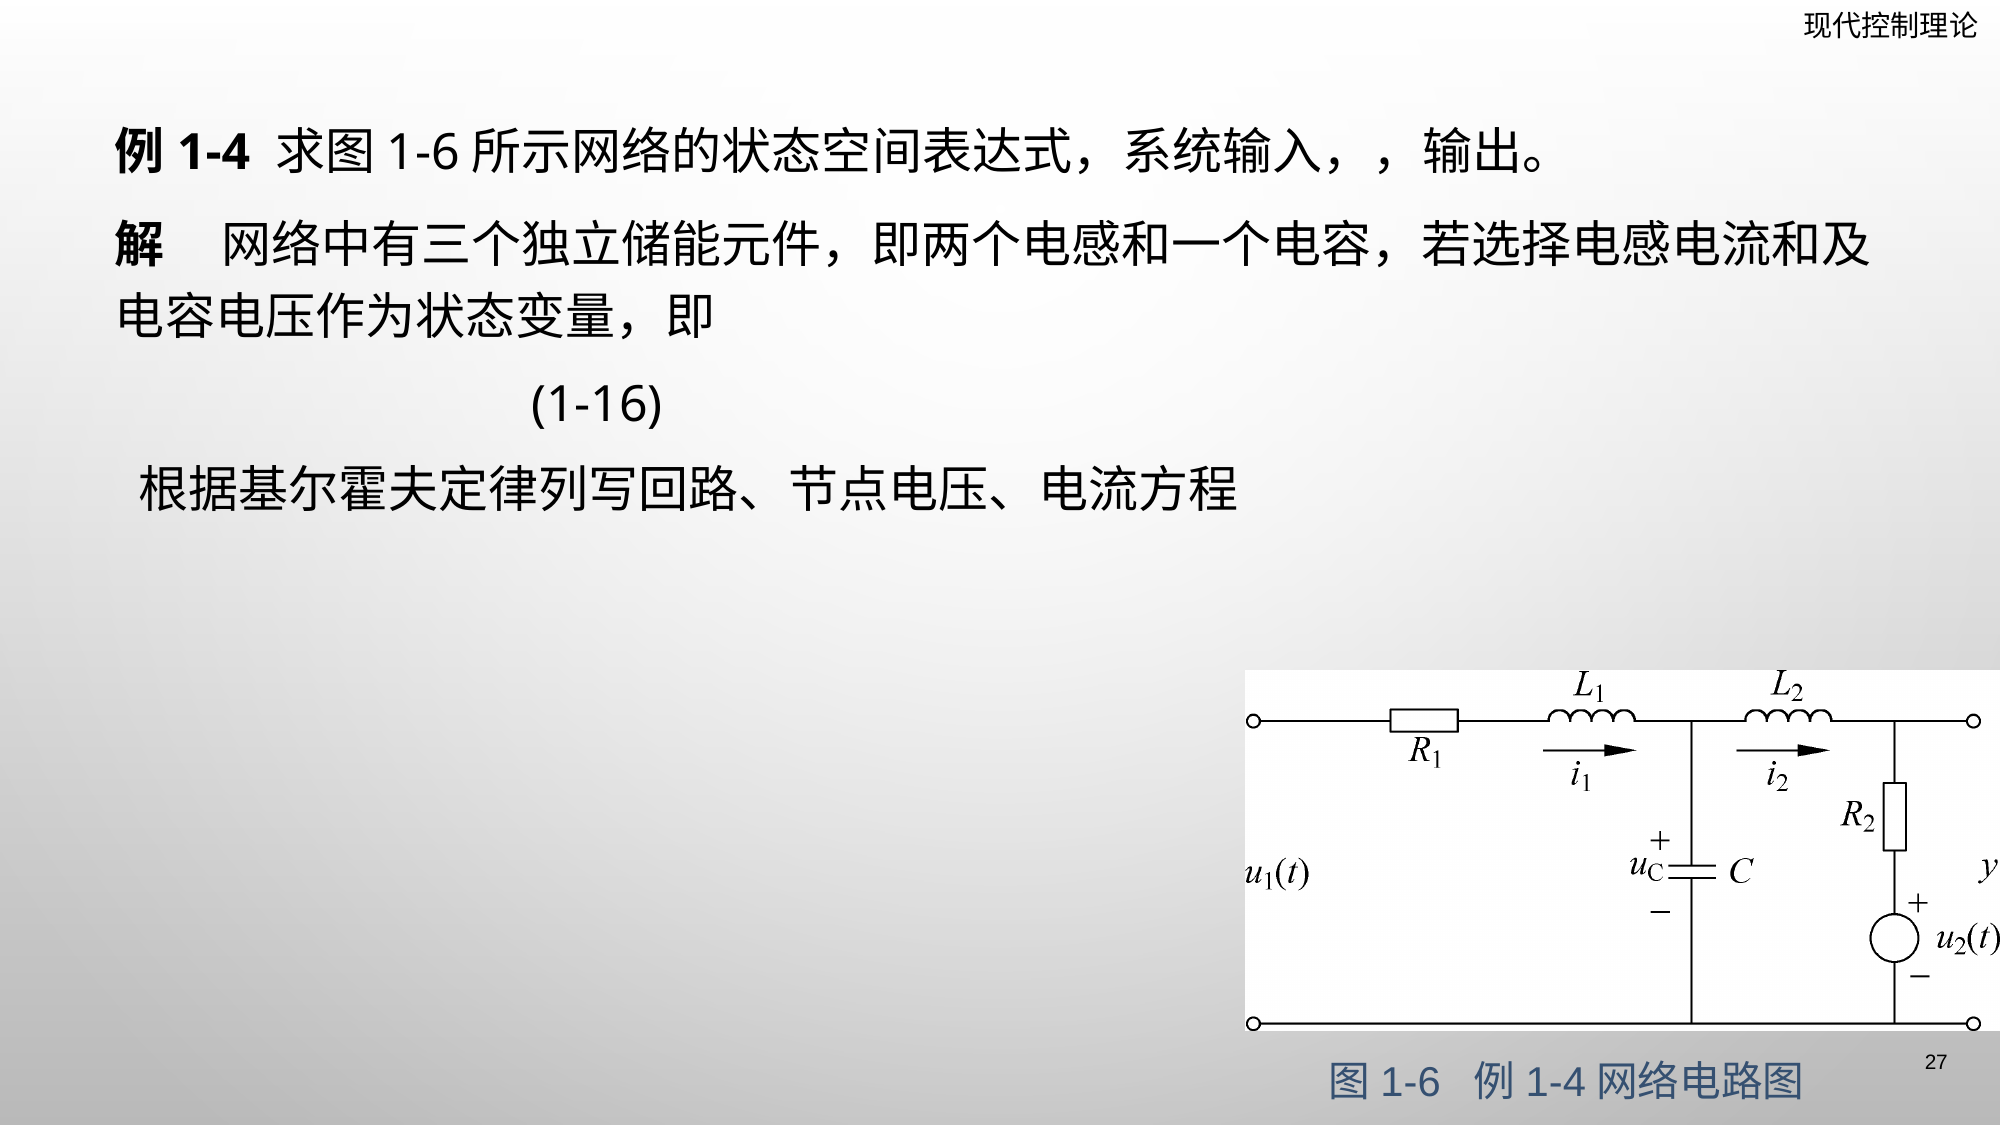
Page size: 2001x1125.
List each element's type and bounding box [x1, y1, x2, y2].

picture [0, 0, 2000, 1125]
text_box [1245, 670, 2000, 1113]
